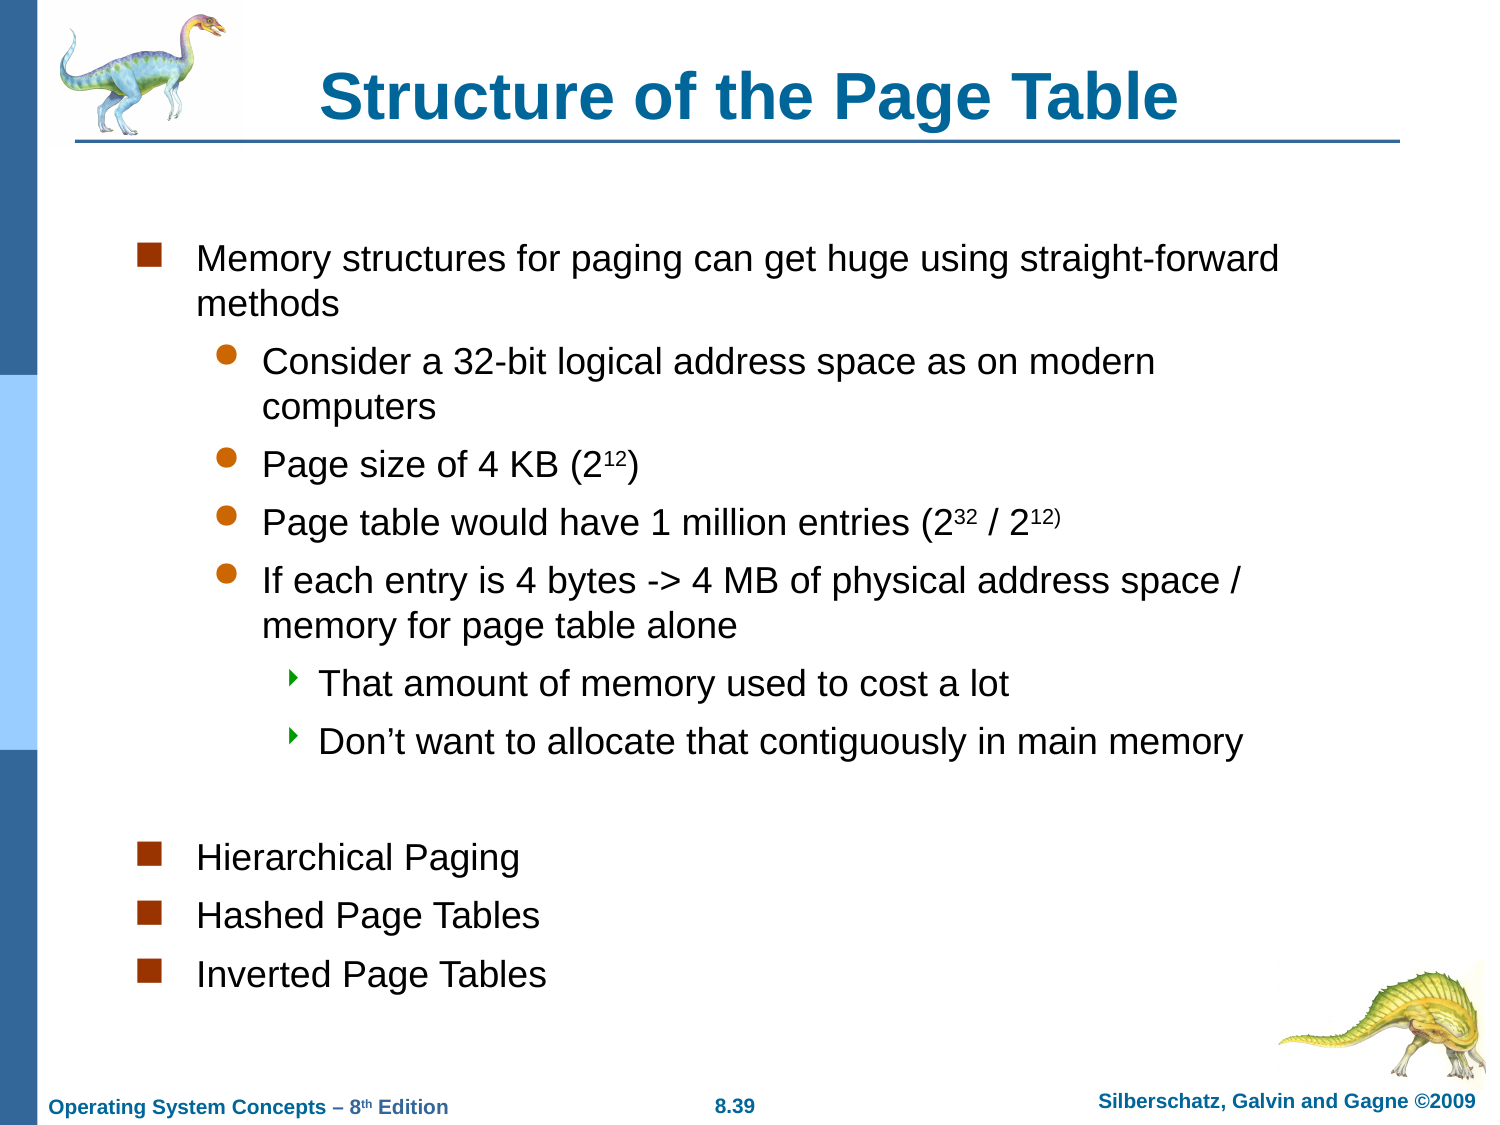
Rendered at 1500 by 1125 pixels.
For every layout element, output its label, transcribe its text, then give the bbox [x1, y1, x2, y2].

picture [1275, 959, 1486, 1090]
picture [46, 0, 244, 149]
title Structure of the Page Table [74, 45, 1426, 141]
list Memory structures for paging can get huge using straight-forward methods Consider a 32-bit logical address space as on modern computers Page size of 4 KB (212) Page table would have 1 million entries (232 / 212) If each entry is 4 bytes -> 4 MB of physical address space / memory for page table alone That amount of memory used to cost a lot Don’t want to allocate that contiguously in main memory Hierarchical Paging Hashed Page Tables Inverted Page Tables [124, 225, 1332, 1030]
picture [1415, 1093, 1423, 1098]
